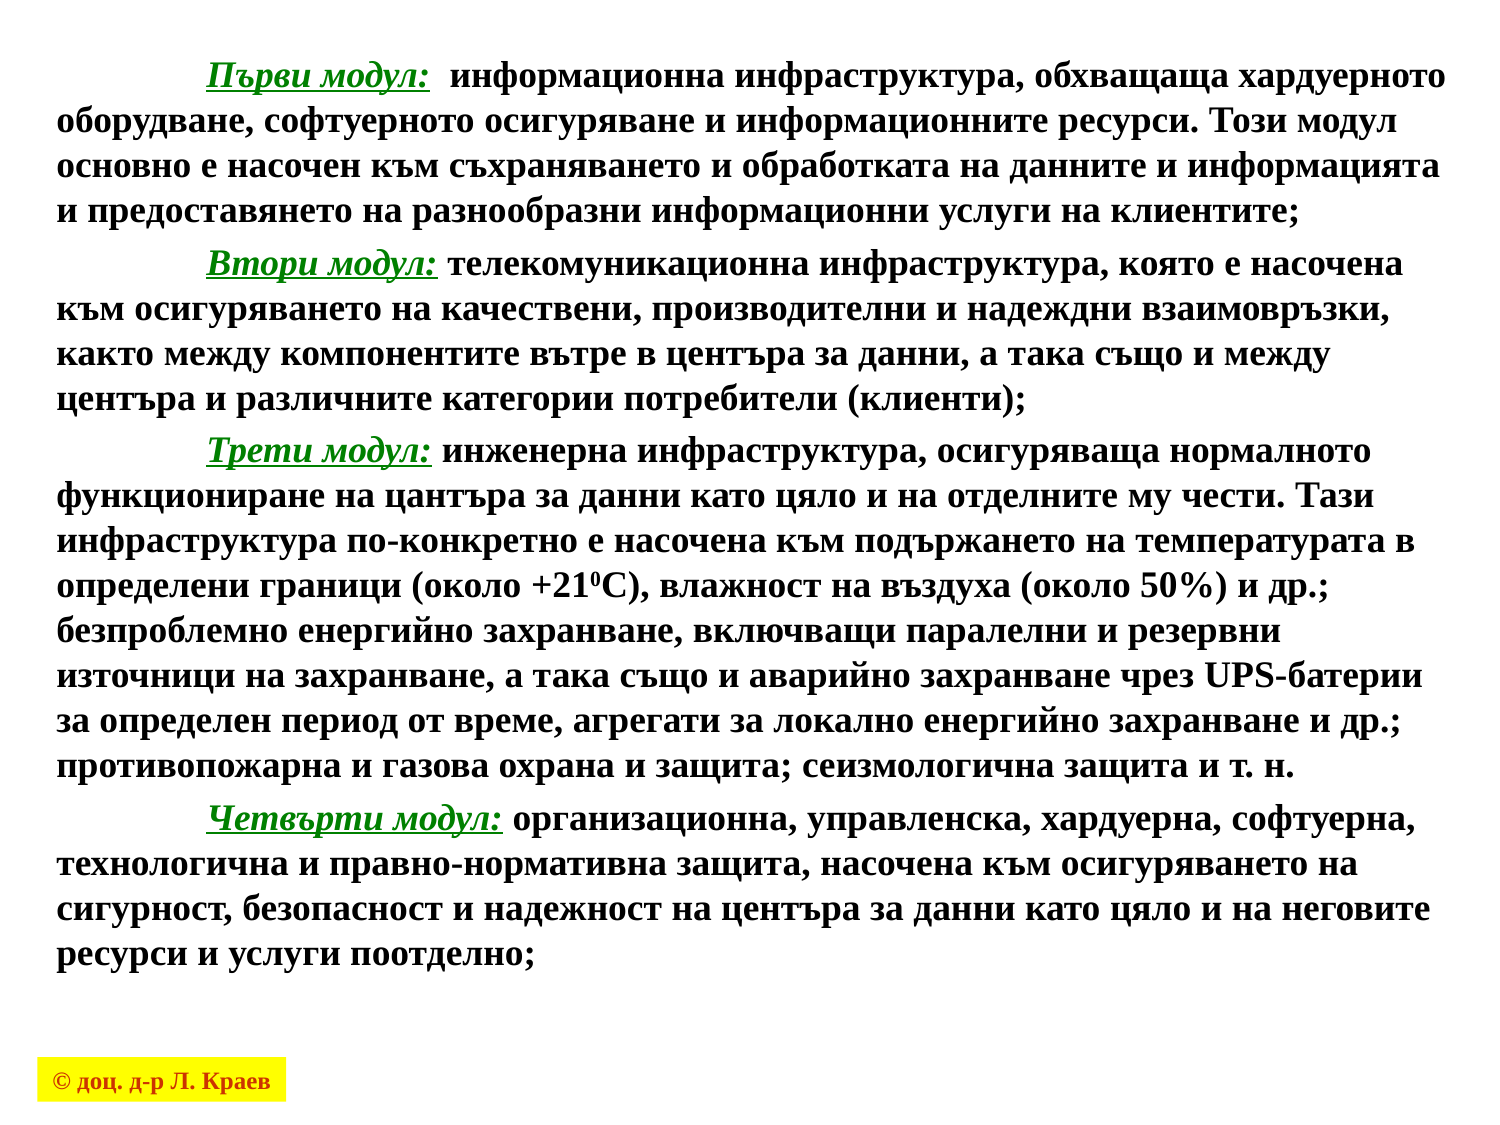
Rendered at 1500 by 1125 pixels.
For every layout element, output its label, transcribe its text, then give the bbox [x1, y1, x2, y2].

text_box © доц. д-р Л. Краев [37, 1057, 287, 1102]
subtitle Първи модул: информационна инфраструктура, обхващаща хардуерното оборудване, софтуерното осигуряване и информационните ресурси. Този модул основно е насочен към съхраняването и обработката на данните и информацията и предоставянето на разнообразни информационни услуги на клиентите; Втори модул: телекомуникационна инфраструктура, която е насочена към осигуряването на качествени, производителни и надеждни взаимовръзки, както между компонентите вътре в центъра за данни, а така също и между центъра и различните категории потребители (клиенти); Трети модул: инженерна инфраструктура, осигуряваща нормалното функциониране на цантъра за данни като цяло и на отделните му чести. Тази инфраструктура по-конкретно е насочена към подържането на температурата в определени граници (около +210С), влажност на въздуха (около 50%) и др.; безпроблемно енергийно захранване, включващи паралелни и резервни източници на захранване, а така също и аварийно захранване чрез UPS-батерии за определен период от време, агрегати за локално енергийно захранване и др.; противопожарна и газова охрана и защита; сеизмологична защита и т. н. Четвърти модул: организационна, управленска, хардуерна, софтуерна, технологична и правно-нормативна защита, насочена към осигуряването на сигурност, безопасност и надежност на центъра за данни като цяло и на неговите ресурси и услуги поотделно; [41, 42, 1471, 1047]
